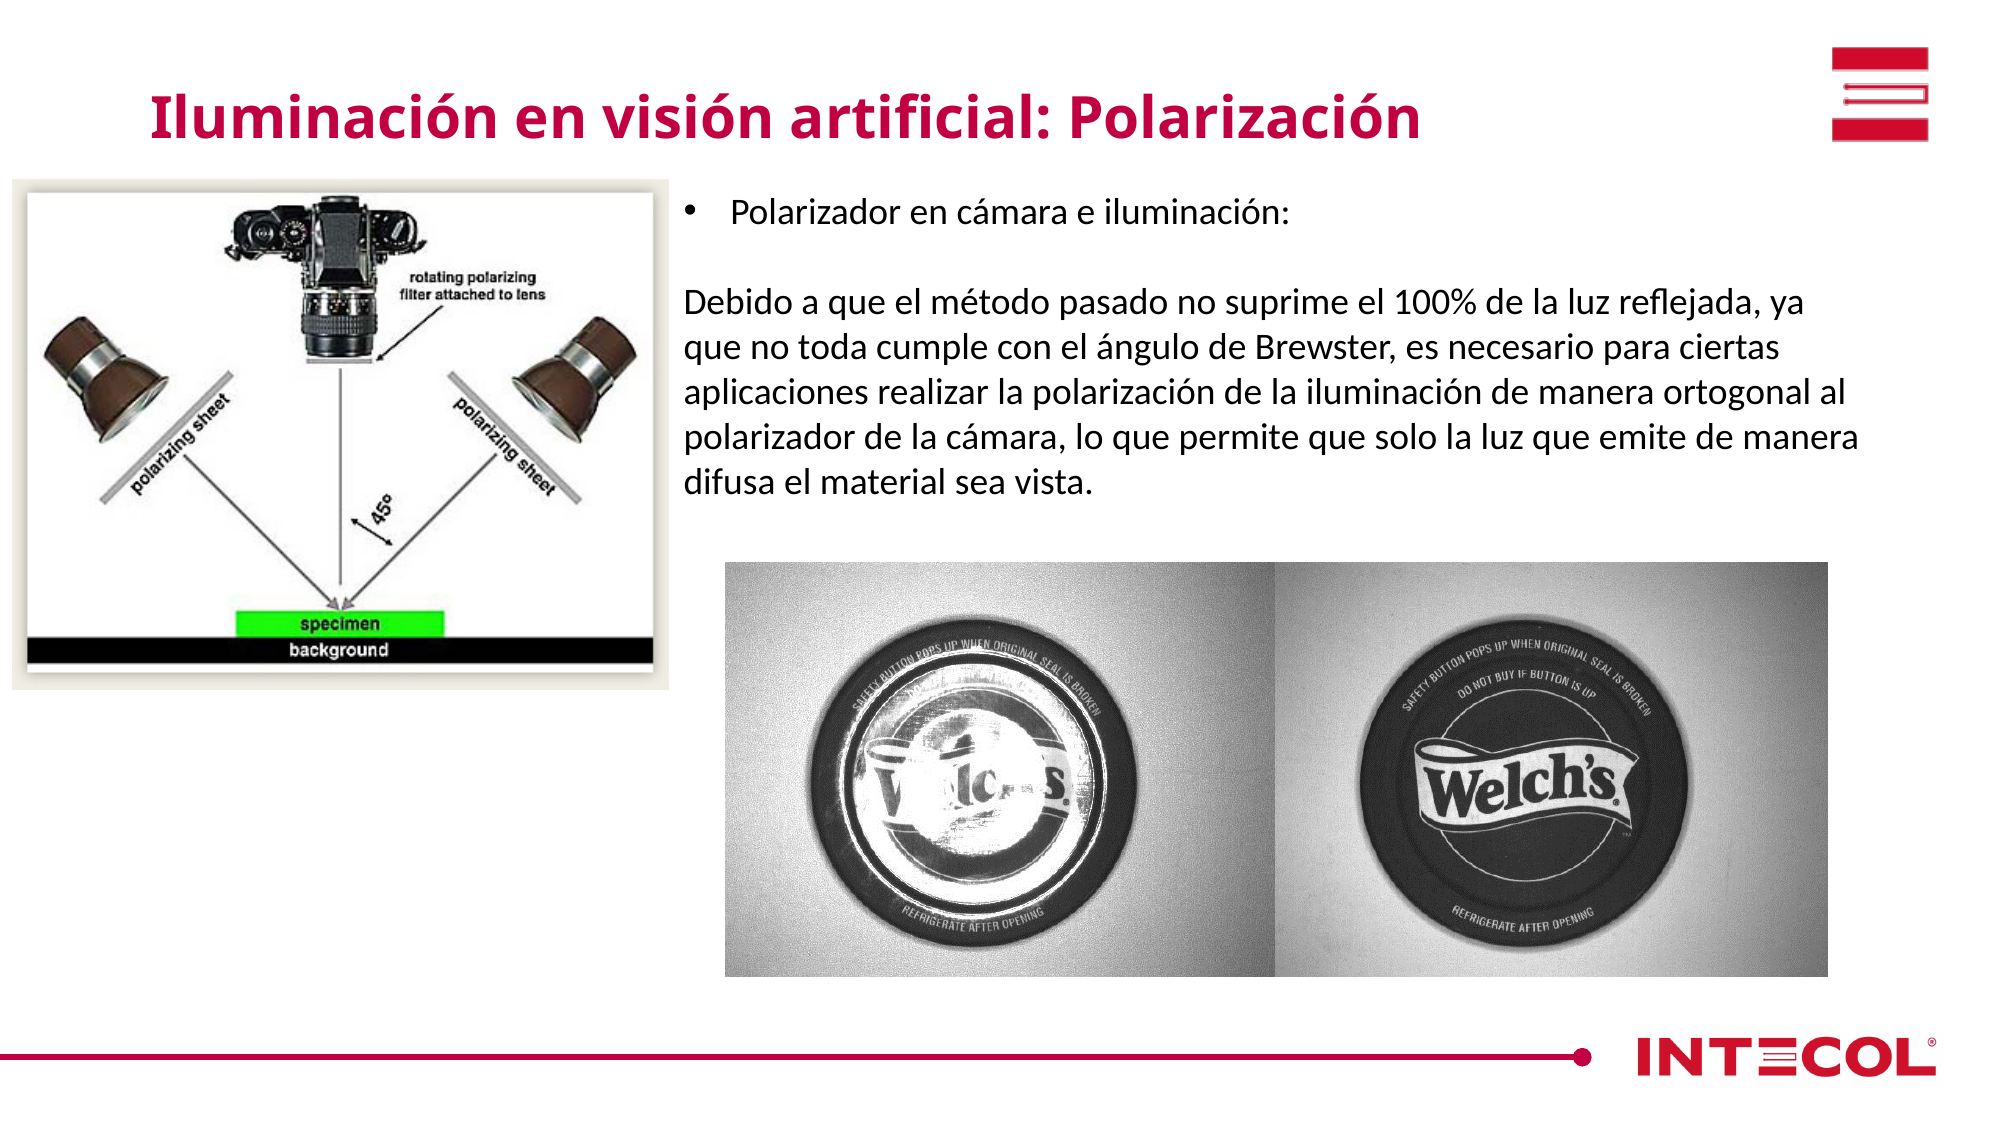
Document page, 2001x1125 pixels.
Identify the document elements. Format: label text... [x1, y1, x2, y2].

text_box Iluminación en visión artificial: Polarización [135, 72, 1642, 158]
picture [725, 562, 1828, 977]
text_box Polarizador en cámara e iluminación: Debido a que el método pasado no suprime el 100% de la luz reflejada, ya que no toda cumple con el ángulo de Brewster, es necesario para ciertas aplicaciones realizar la polarización de la iluminación de manera ortogonal al polarizador de la cámara, lo que permite que solo la luz que emite de manera difusa el material sea vista. [669, 179, 1883, 510]
picture [1631, 1024, 1945, 1090]
picture [12, 179, 669, 690]
picture [1787, 0, 1974, 186]
